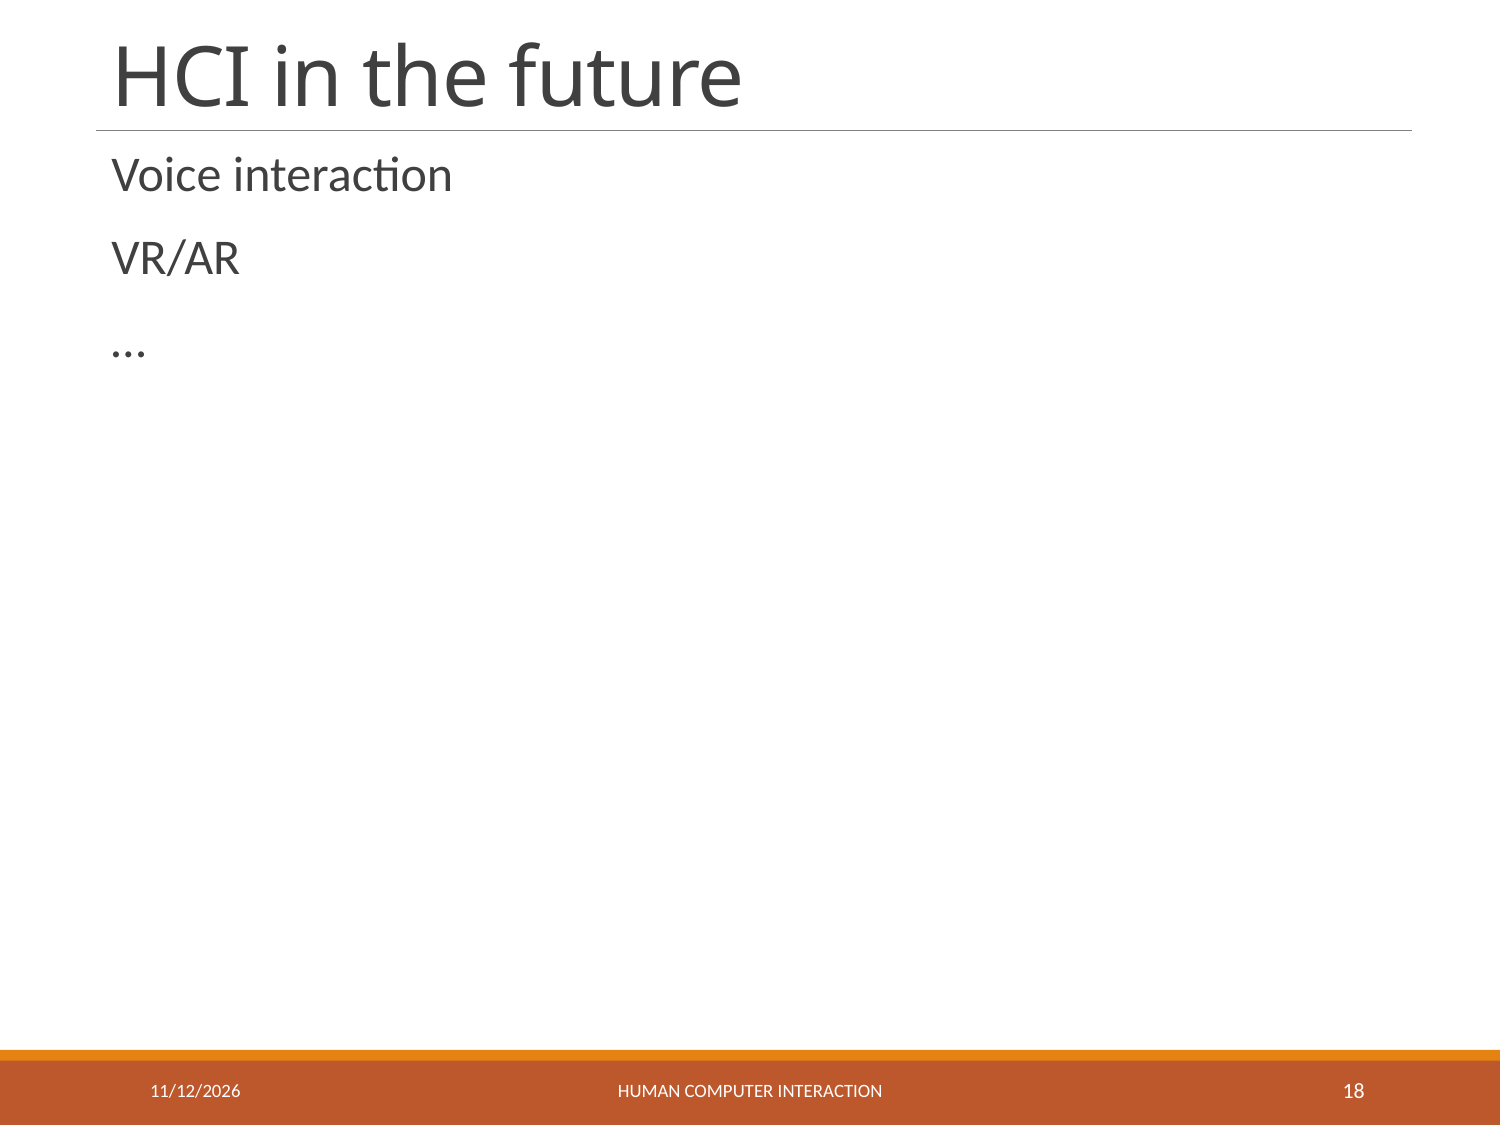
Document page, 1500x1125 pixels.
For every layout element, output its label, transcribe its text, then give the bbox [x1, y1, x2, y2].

list Voice interaction VR/AR … [96, 140, 1413, 1034]
footer Human Computer Interaction [453, 1059, 1047, 1120]
slide_number 18 [1218, 1059, 1380, 1120]
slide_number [135, 1059, 440, 1120]
title HCI in the future [96, 19, 1413, 131]
